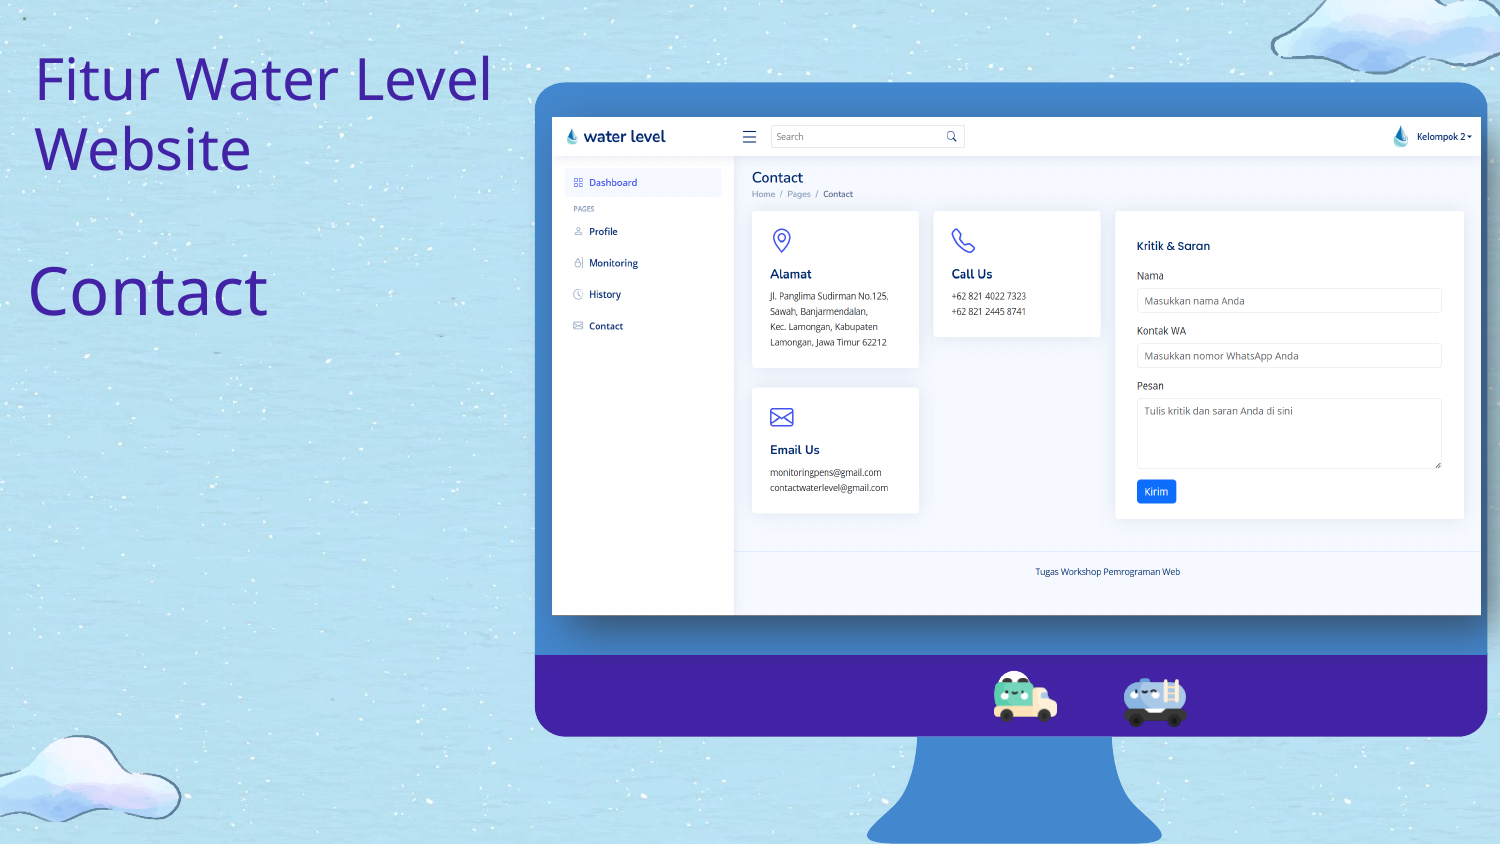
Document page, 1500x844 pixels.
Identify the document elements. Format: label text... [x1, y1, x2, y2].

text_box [534, 82, 1488, 844]
picture [0, 0, 1500, 844]
subtitle Contact [12, 233, 529, 703]
title Fitur Water Level Website [19, 29, 729, 196]
picture [994, 678, 1057, 722]
picture [1123, 678, 1187, 727]
